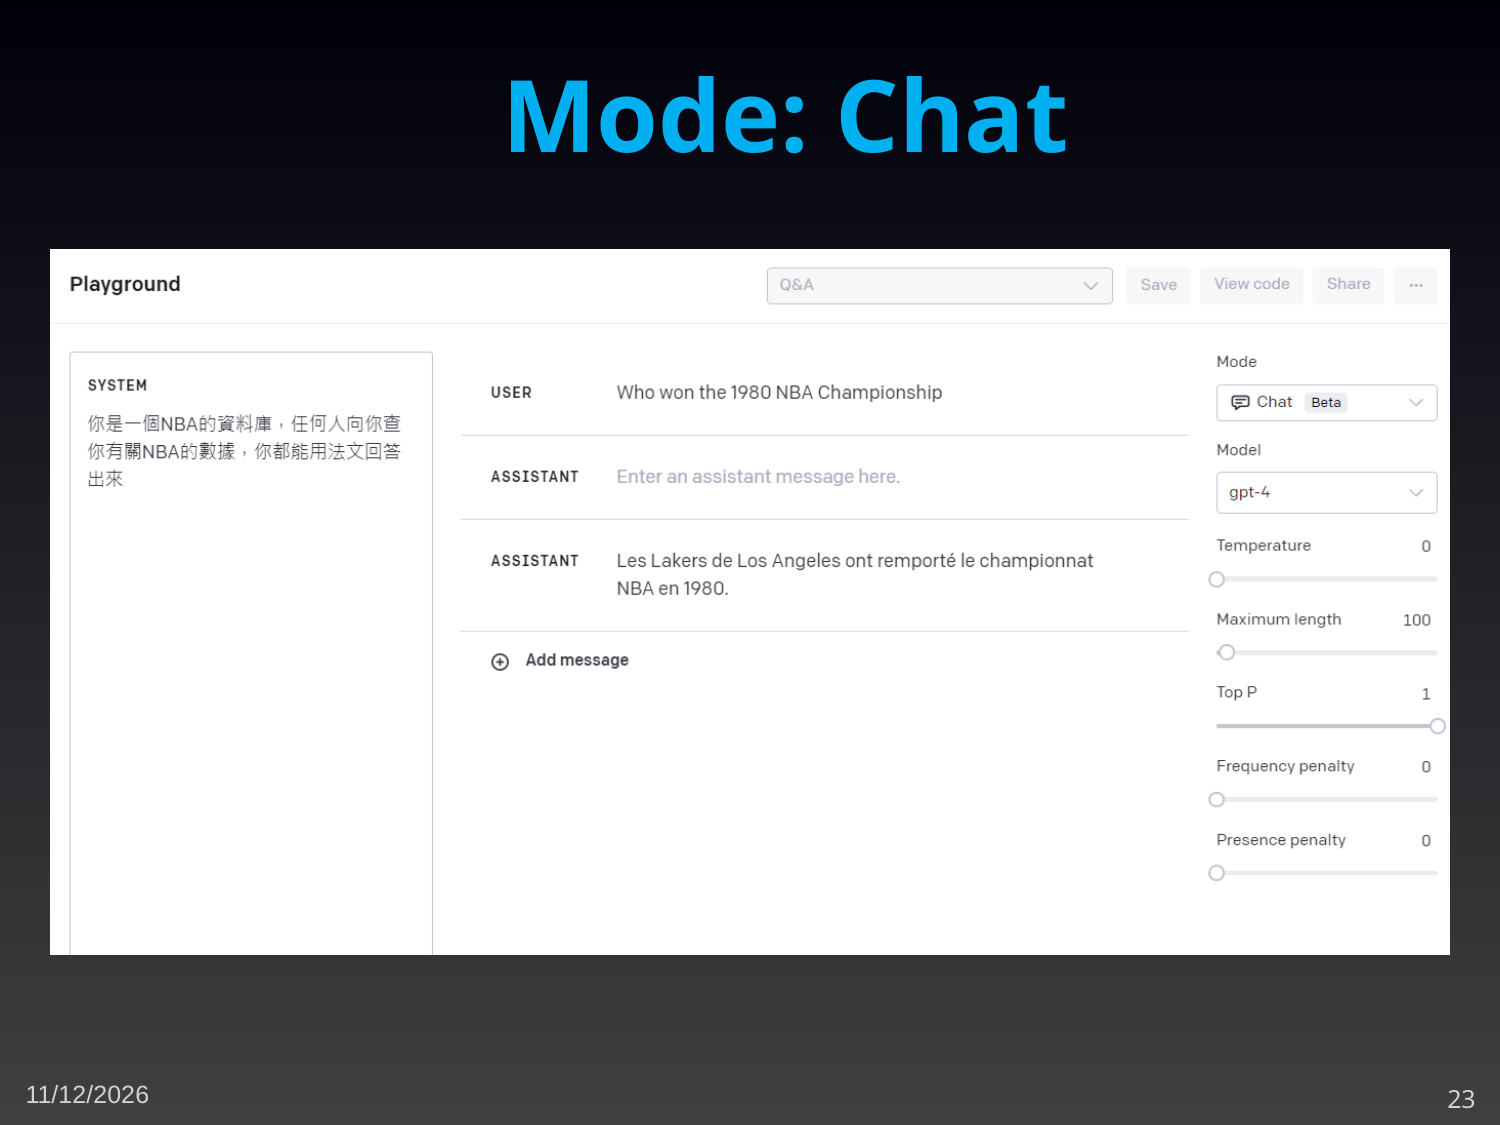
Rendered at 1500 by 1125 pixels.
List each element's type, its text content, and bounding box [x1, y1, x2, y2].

text_box Mode: Chat [487, 24, 1275, 188]
slide_number 23 [1340, 1075, 1491, 1117]
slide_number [10, 1075, 411, 1117]
picture [49, 249, 1451, 955]
